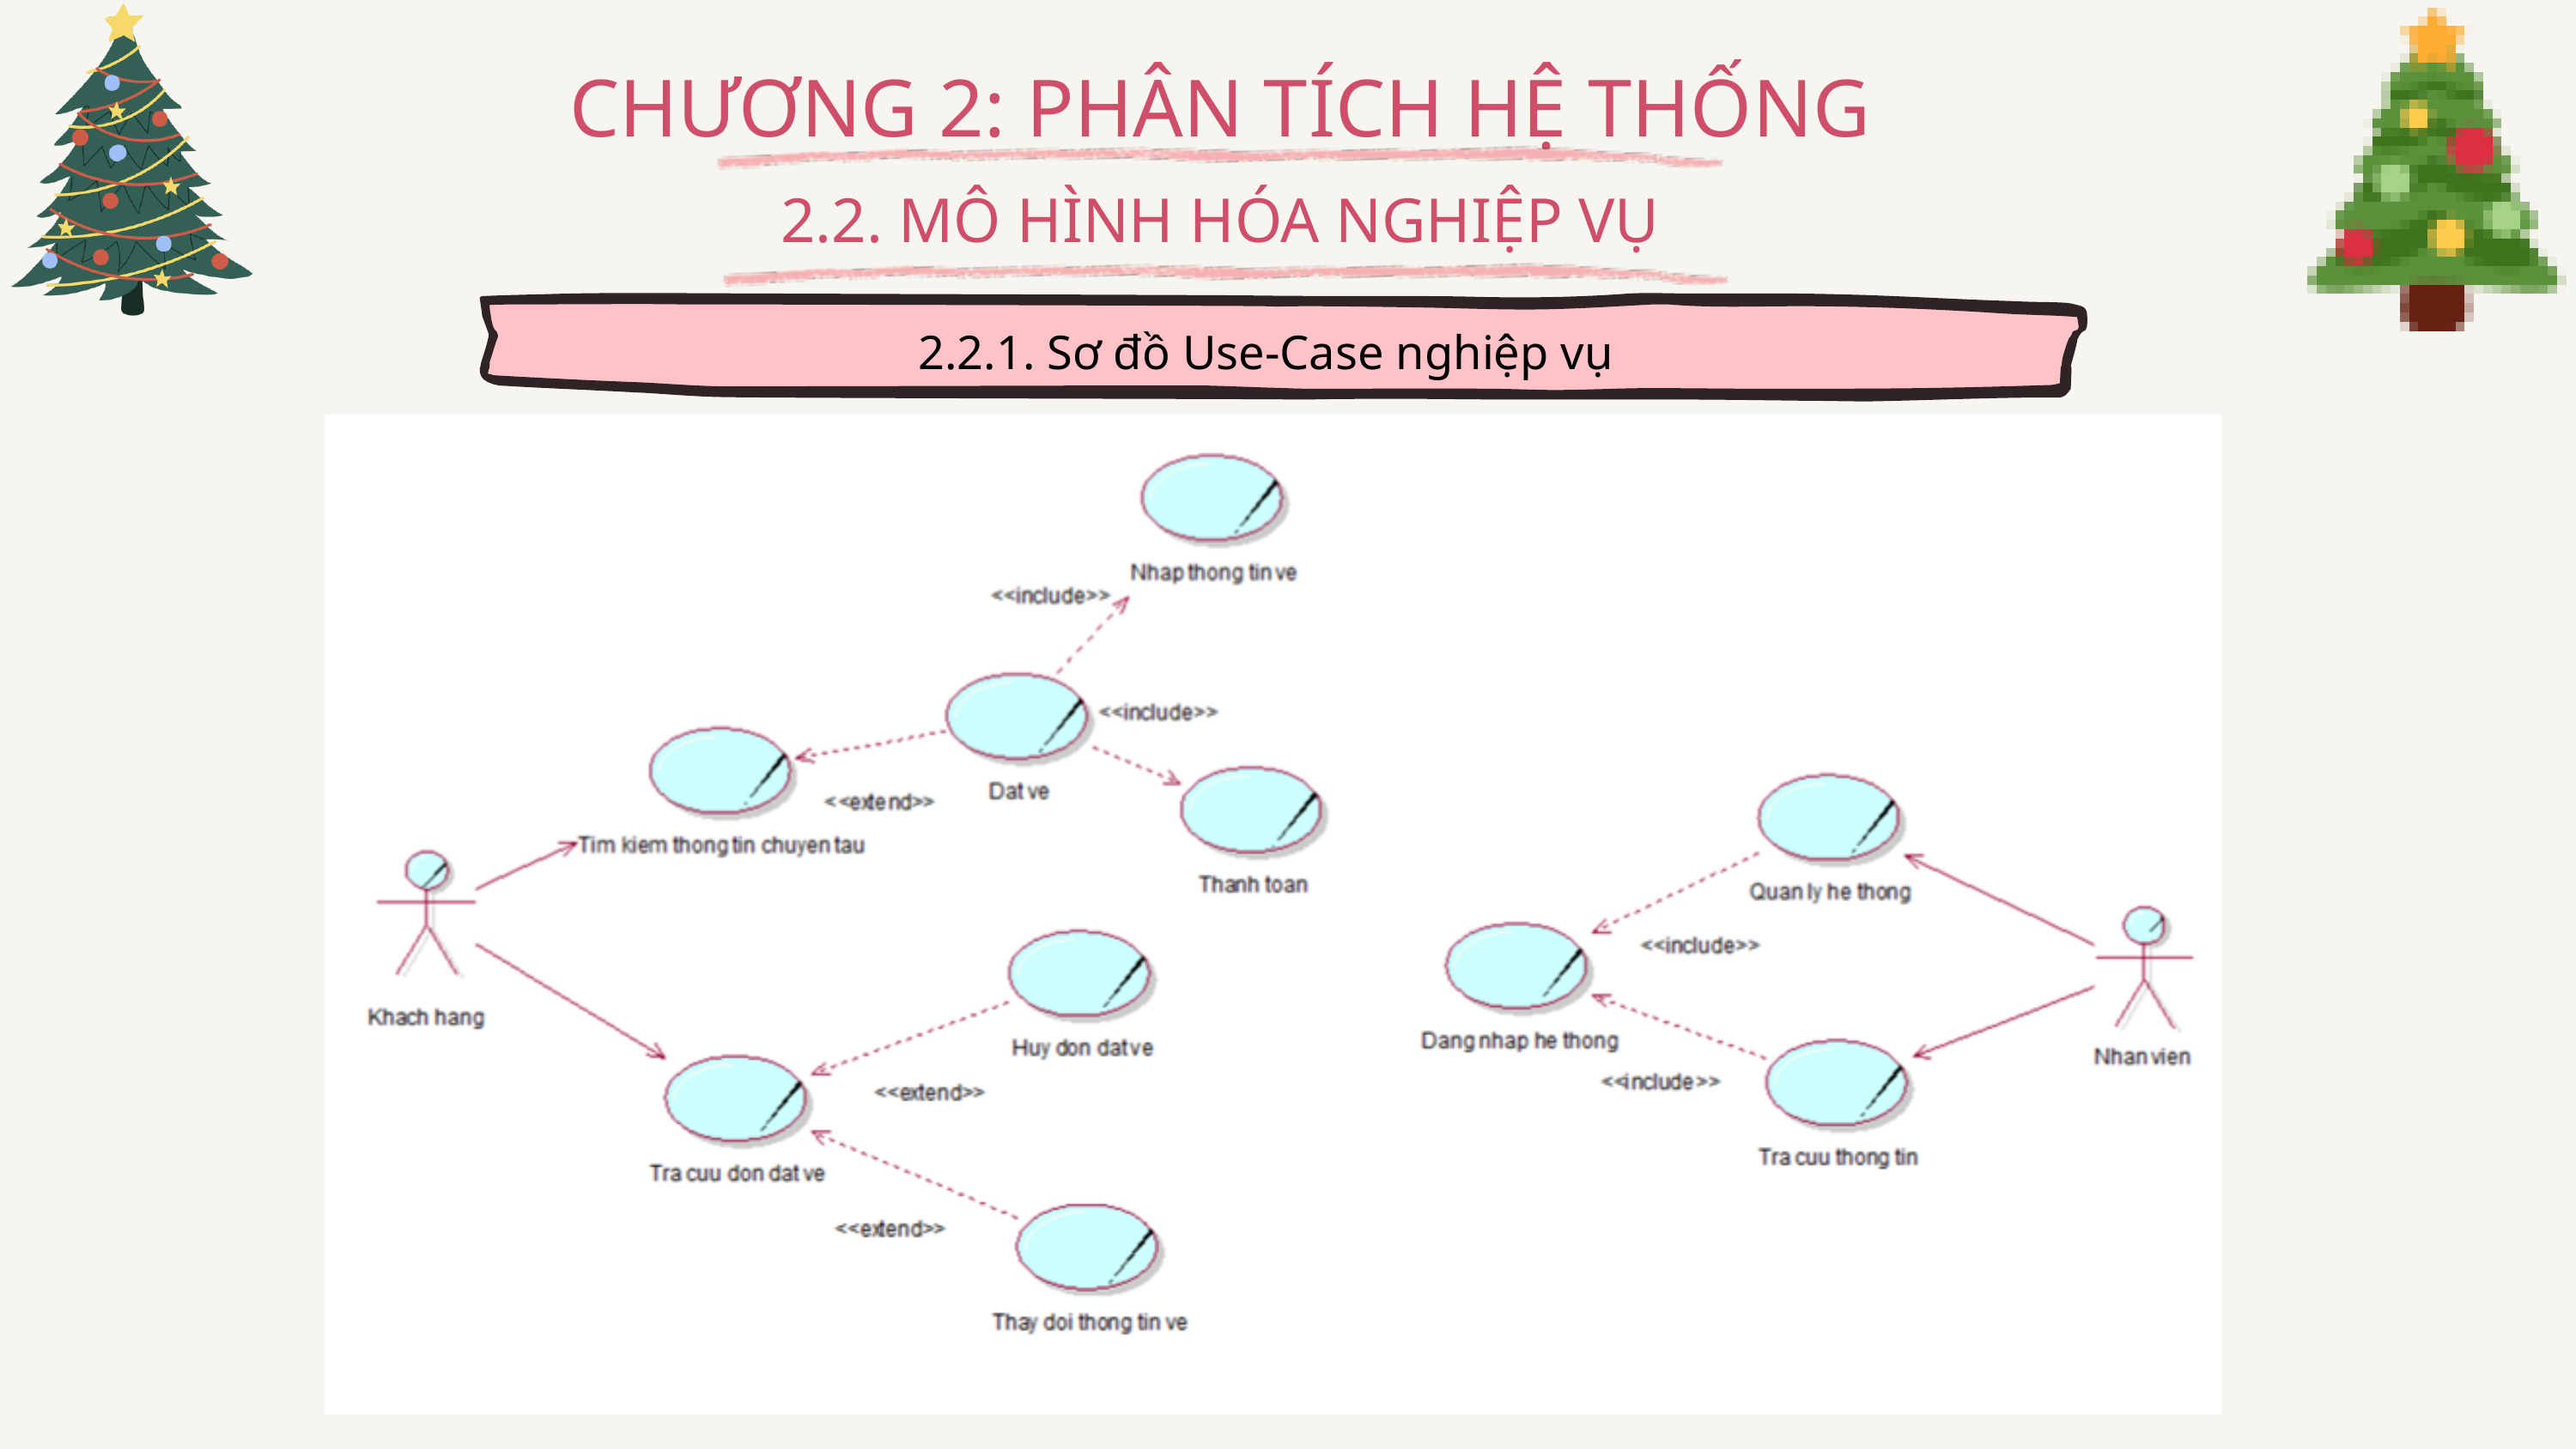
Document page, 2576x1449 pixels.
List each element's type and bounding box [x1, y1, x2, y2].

text_box [218, 51, 2222, 440]
picture [2299, 8, 2576, 331]
picture [325, 440, 2222, 1415]
picture [10, 3, 252, 316]
